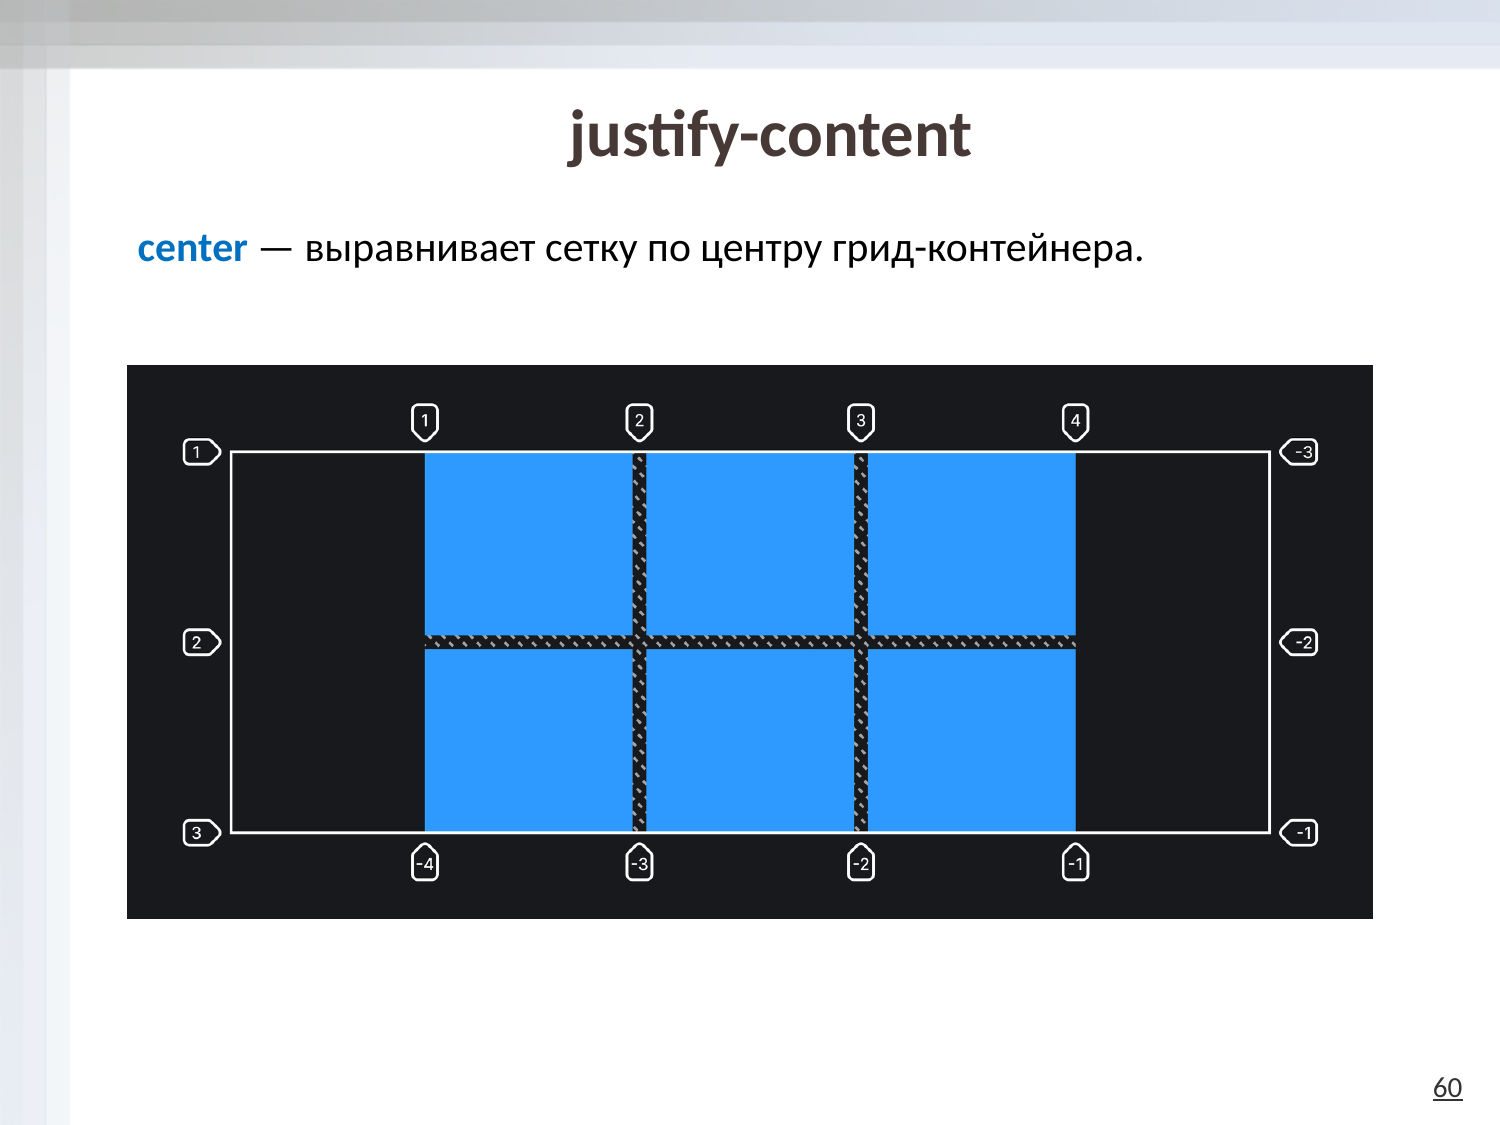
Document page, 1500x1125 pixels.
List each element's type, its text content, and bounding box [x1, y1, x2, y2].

picture [0, 0, 1500, 1125]
text_box center — выравнивает сетку по центру грид-контейнера. [122, 187, 1489, 278]
title justify-content [175, 89, 1361, 187]
slide_number 60 [1352, 1054, 1478, 1118]
